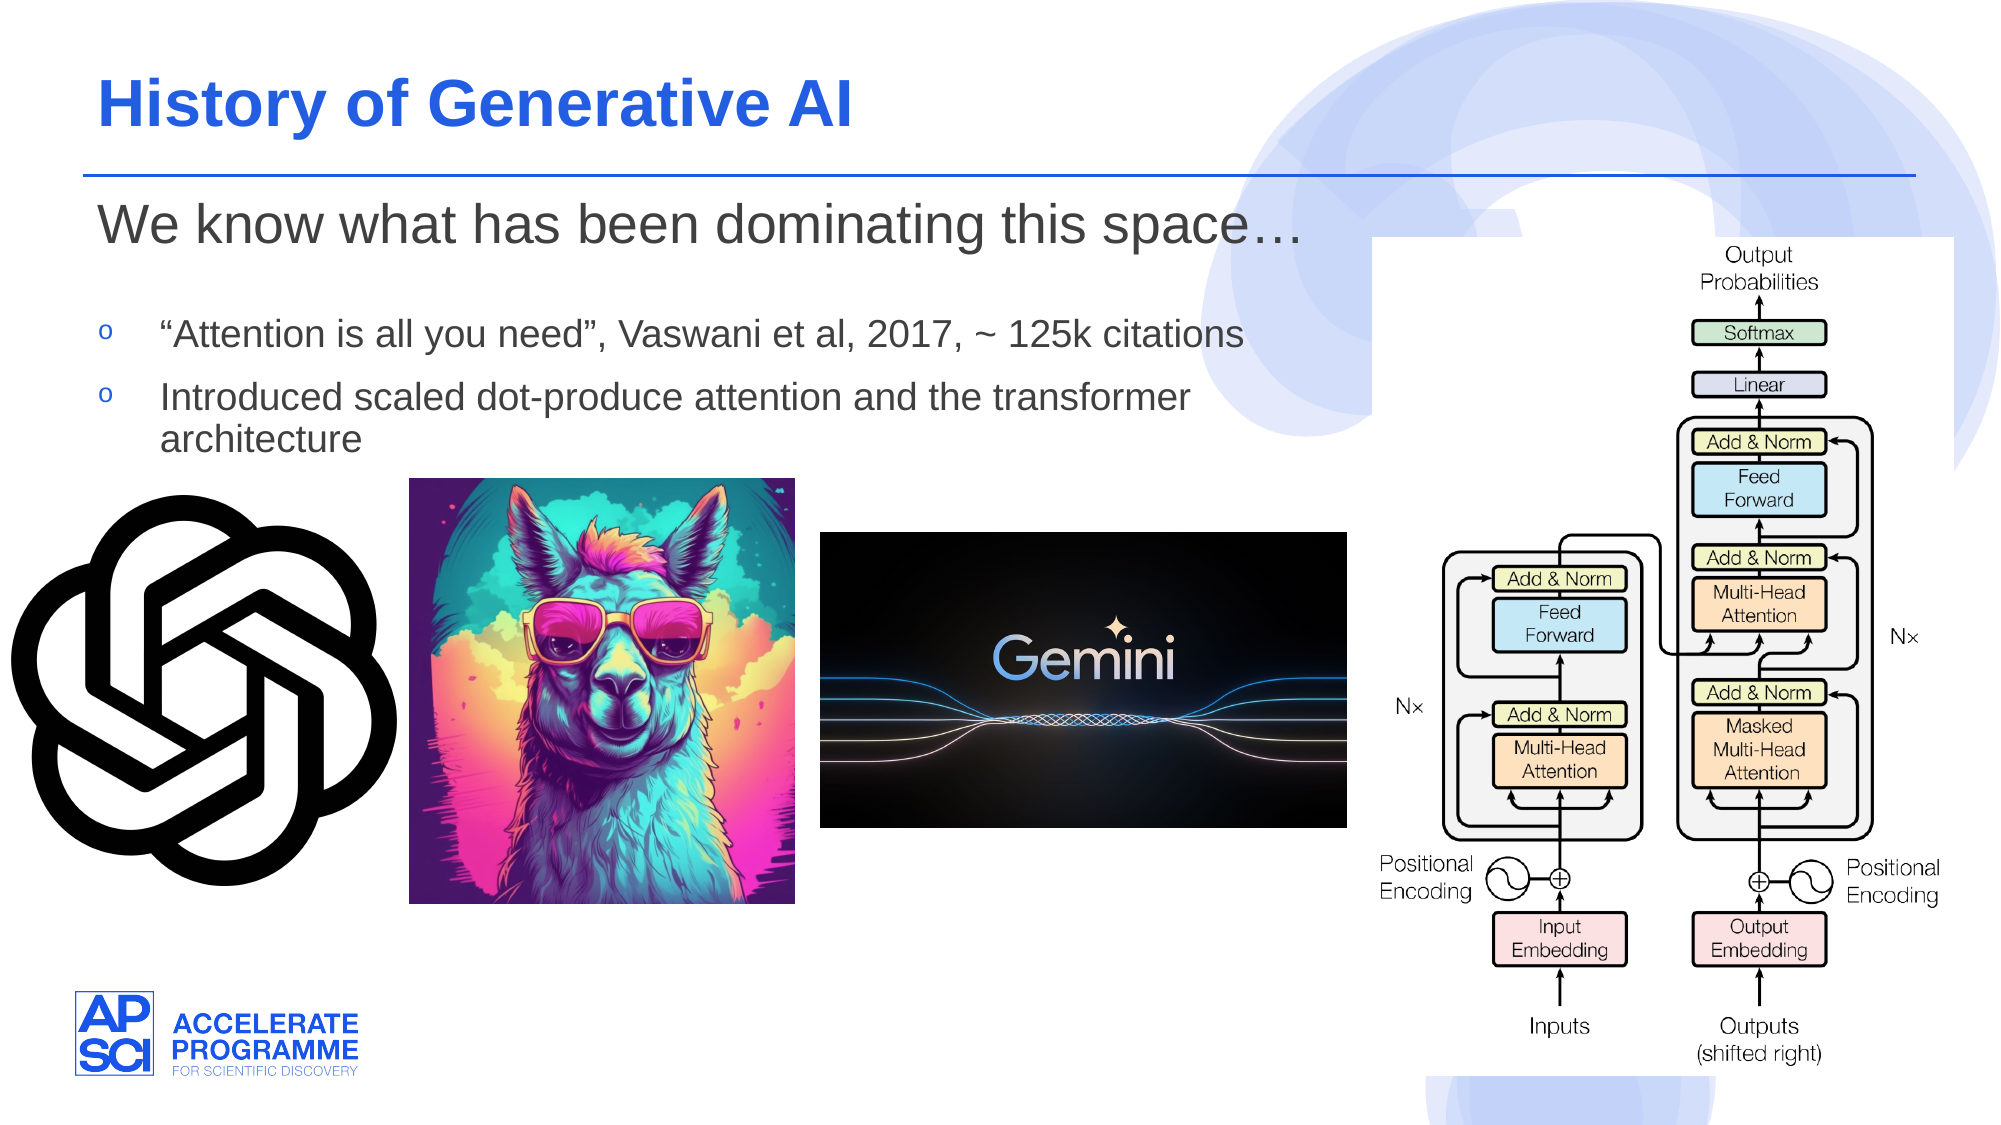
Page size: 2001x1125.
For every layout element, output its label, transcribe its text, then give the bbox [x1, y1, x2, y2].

picture [1371, 236, 1954, 1077]
picture [409, 477, 796, 904]
picture [75, 991, 358, 1076]
picture [819, 531, 1347, 829]
list “Attention is all you need”, Vaswani et al, 2017, ~ 125k citations Introduced scaled dot-produce attention and the transformer architecture [82, 306, 1347, 962]
list We know what has been dominating this space… [82, 187, 1916, 287]
list History of Generative AI [82, 61, 1916, 166]
picture [11, 495, 398, 887]
